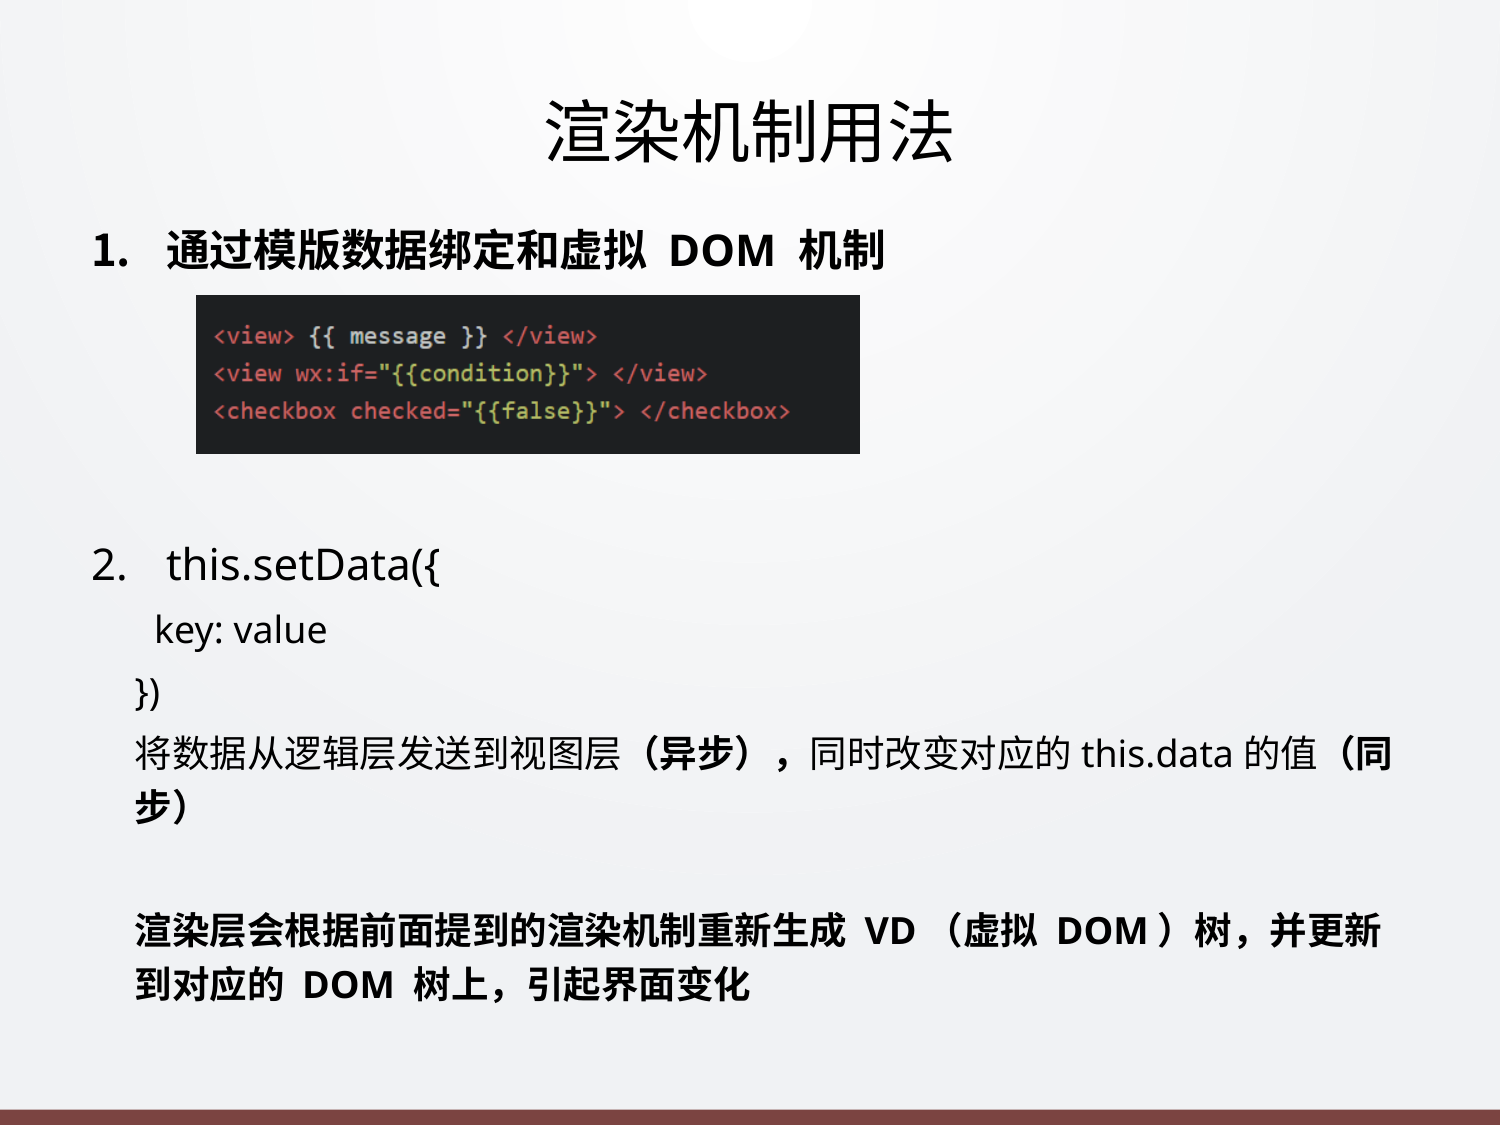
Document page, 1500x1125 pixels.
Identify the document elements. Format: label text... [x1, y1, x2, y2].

picture [196, 295, 860, 454]
list 通过模版数据绑定和虚拟 DOM 机制 this.setData({ key: value }) 将数据从逻辑层发送到视图层（异步），同时改变对应的this.data的值（同步） 渲染层会根据前面提到的渲染机制重新生成 VD（虚拟 DOM）树，并更新到对应的 DOM 树上，引起界面变化 [76, 204, 1424, 972]
title 渲染机制用法 [76, 66, 1424, 204]
